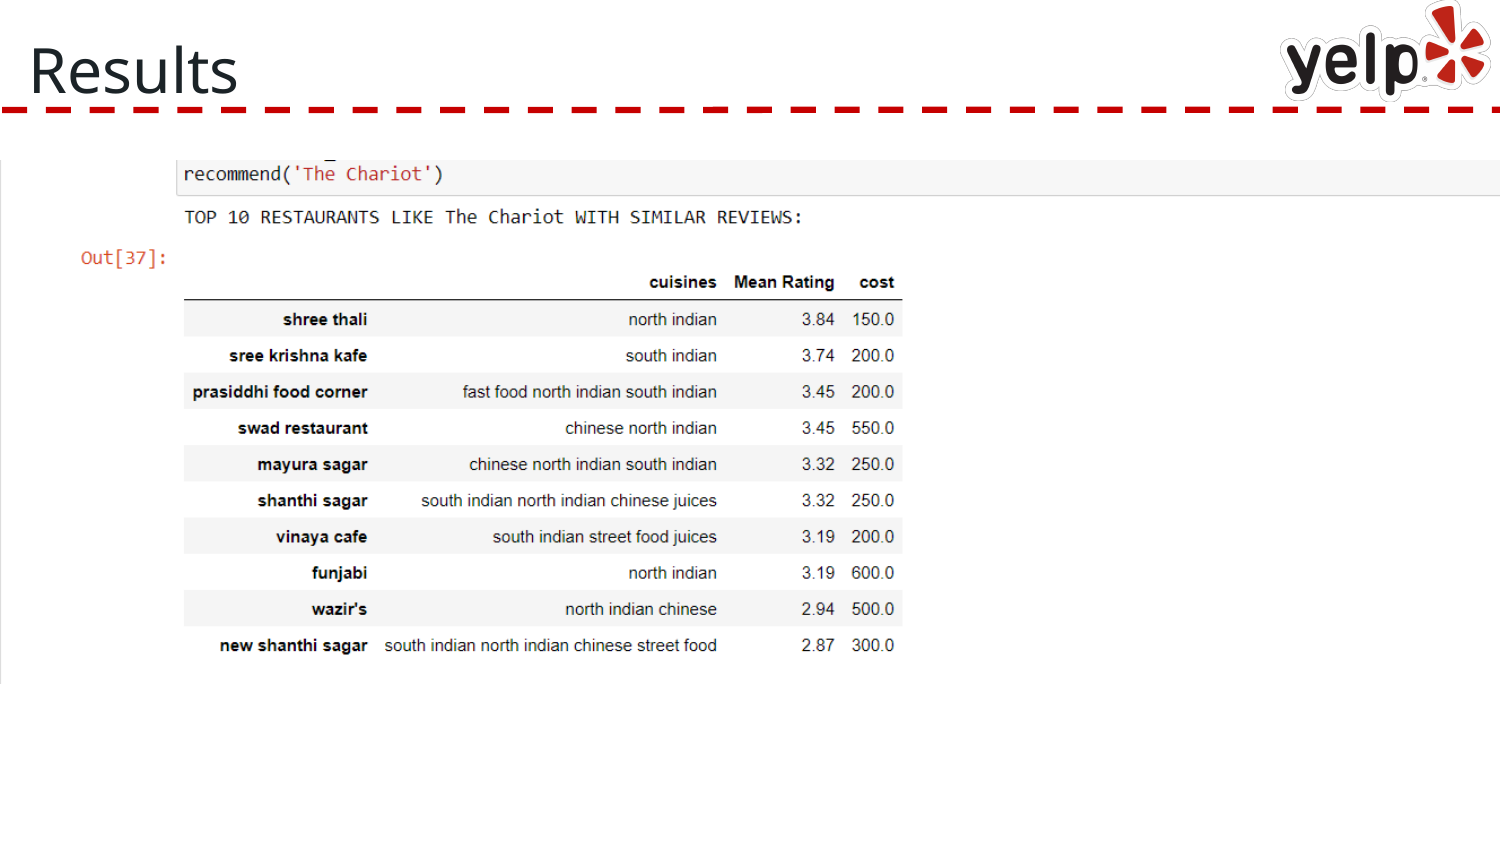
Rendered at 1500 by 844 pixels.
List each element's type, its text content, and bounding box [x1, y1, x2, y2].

picture [0, 160, 1500, 684]
title Results [13, 16, 274, 111]
picture [1280, 0, 1491, 102]
